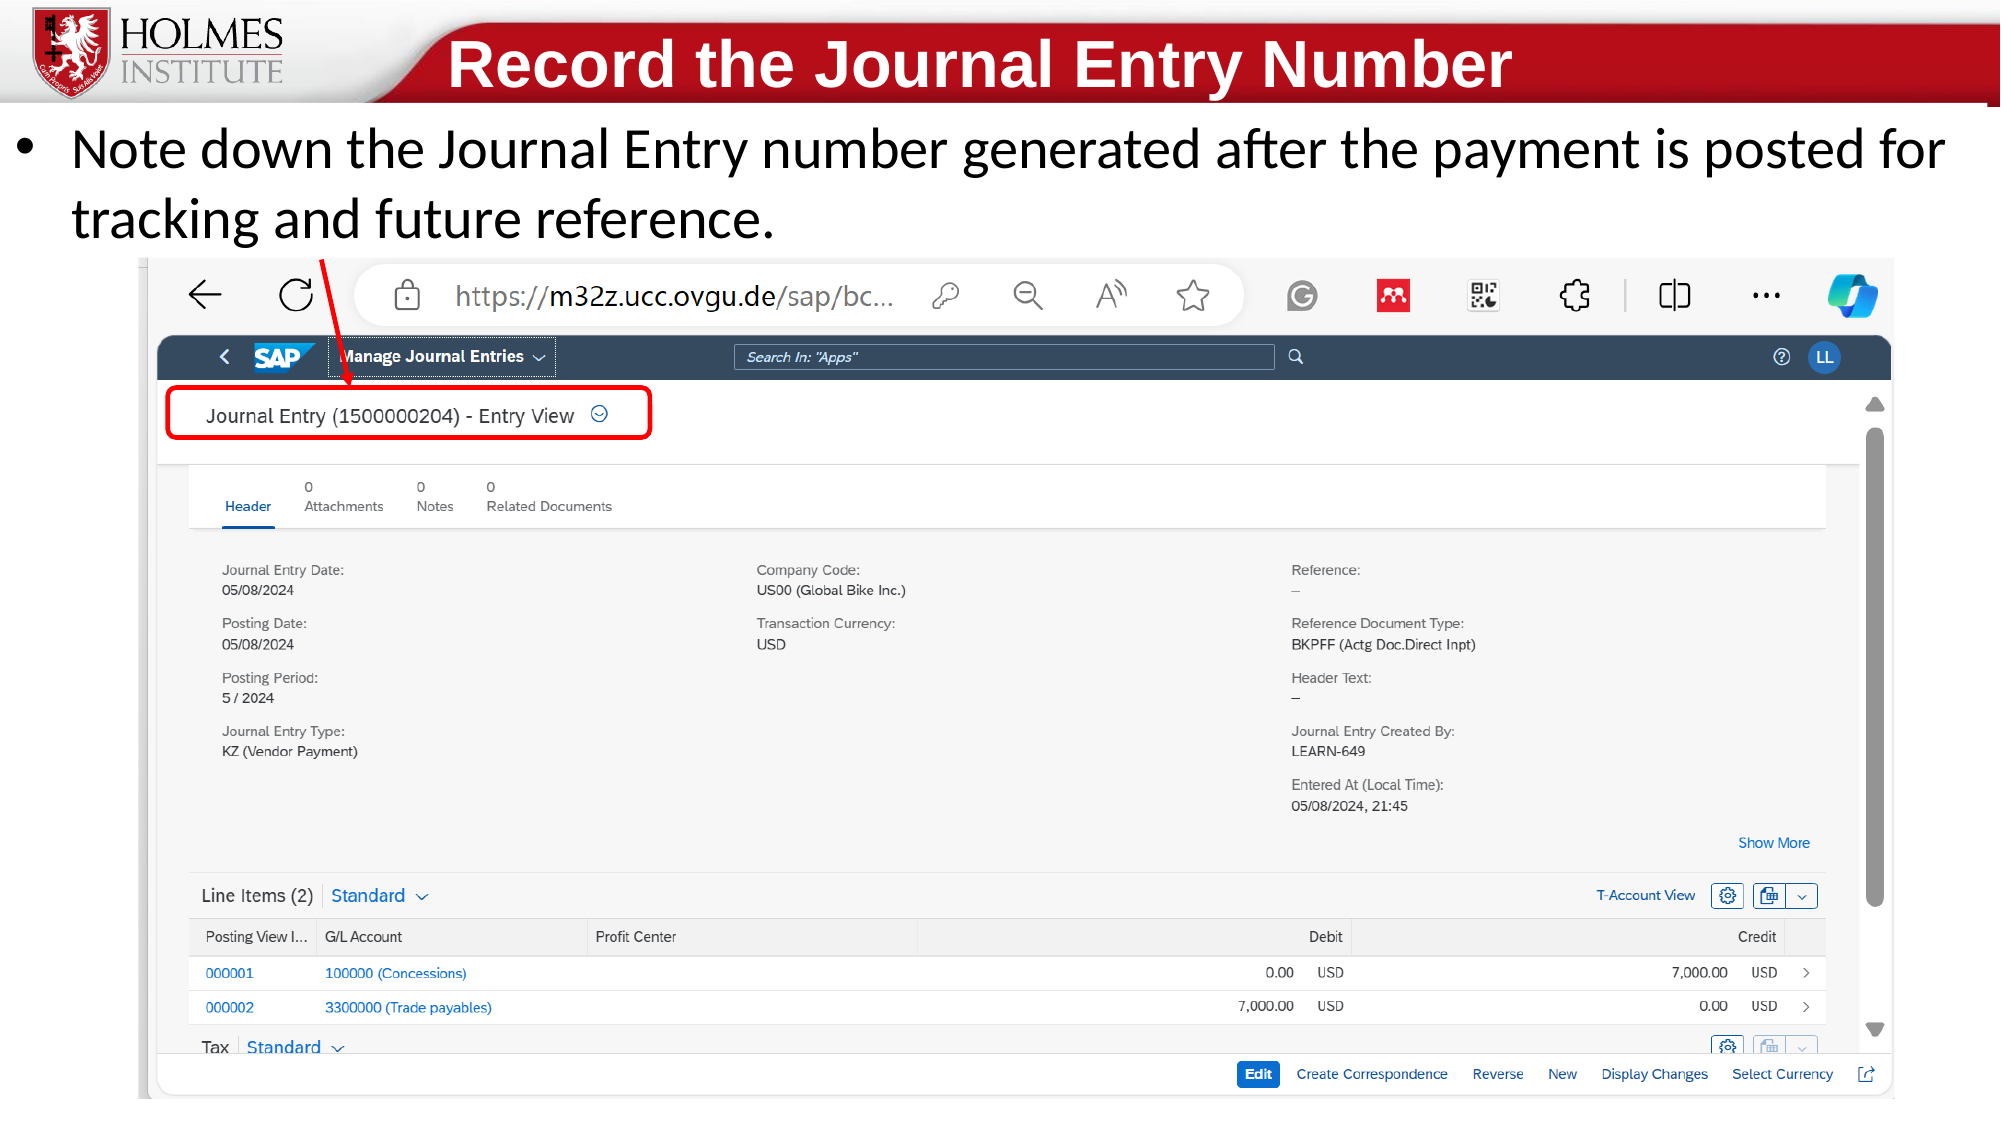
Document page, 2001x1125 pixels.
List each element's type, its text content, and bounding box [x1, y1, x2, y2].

picture [138, 170, 1895, 1099]
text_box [321, 259, 351, 388]
text_box Note down the Journal Entry number generated after the payment is posted for tracking and future reference. [0, 118, 1988, 258]
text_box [0, 0, 2000, 107]
